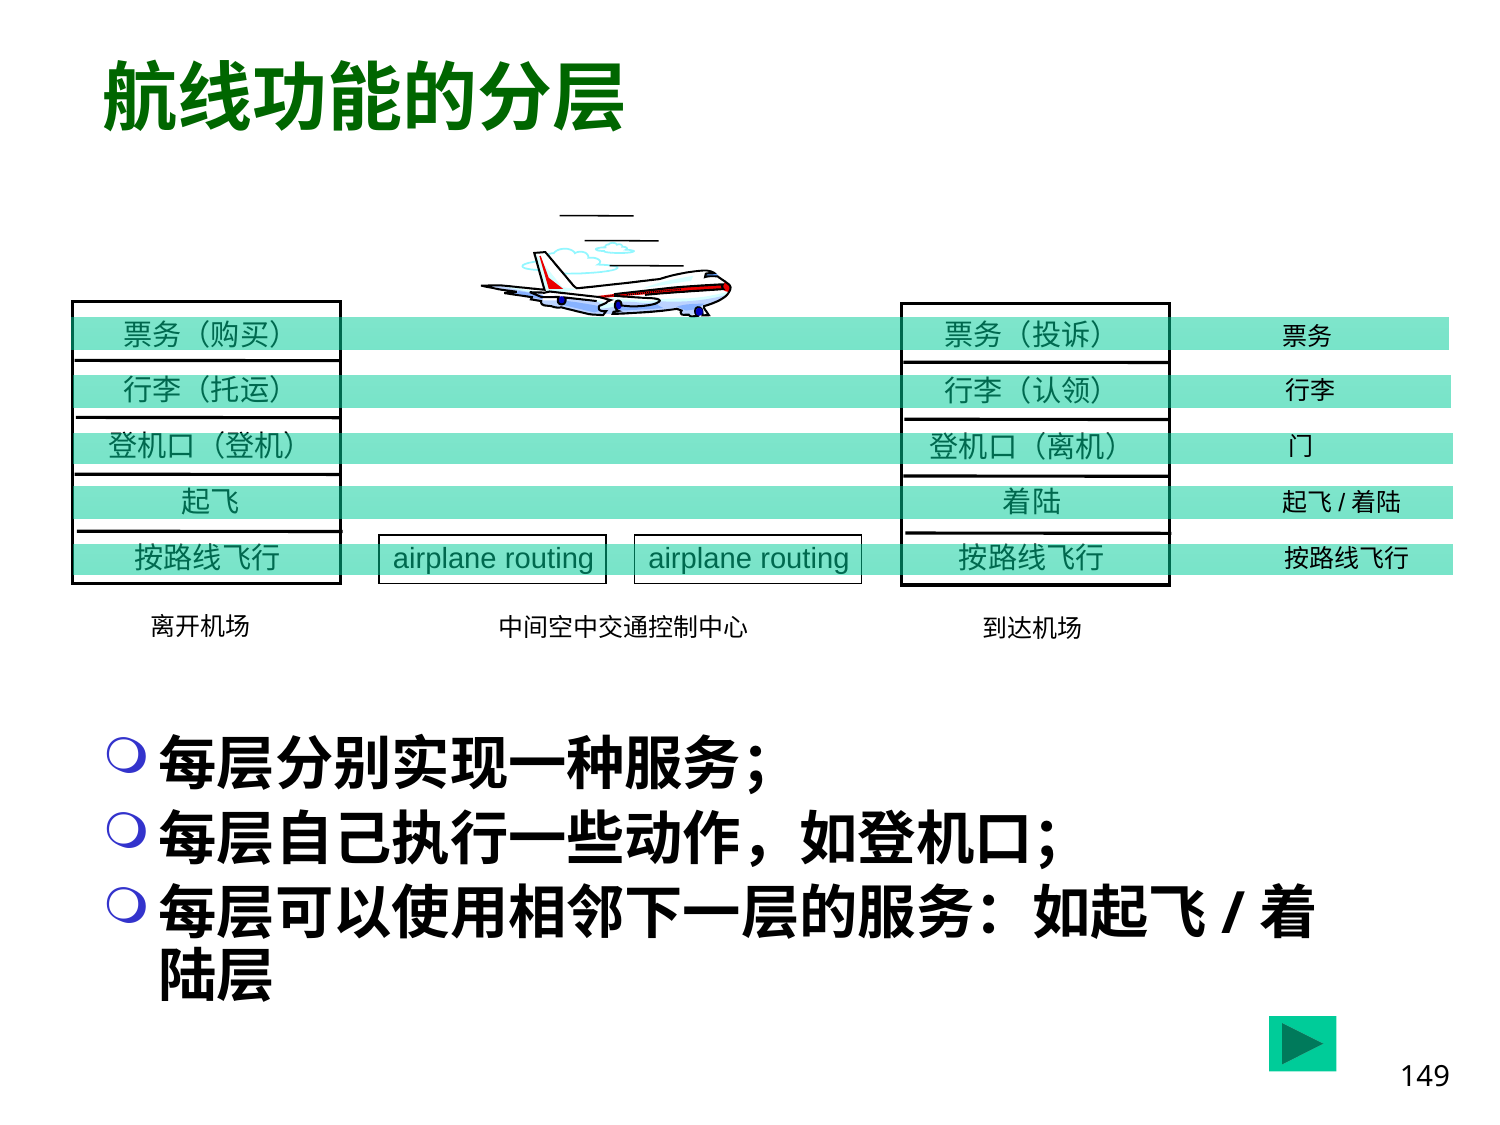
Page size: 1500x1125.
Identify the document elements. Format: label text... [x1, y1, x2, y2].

text_box [72, 301, 341, 315]
text_box airplane routing [378, 575, 633, 582]
text_box airplane routing [633, 538, 892, 544]
title 航线功能的分层 [87, 0, 1363, 188]
text_box 离开机场 [135, 603, 266, 648]
picture [480, 241, 732, 318]
slide_number 149 [1362, 1050, 1466, 1125]
text_box [73, 376, 1270, 408]
text_box 行李 [1270, 367, 1351, 413]
text_box [1348, 317, 1449, 350]
text_box [1269, 1016, 1337, 1072]
text_box 按路线飞行 [1269, 534, 1425, 580]
text_box 到达机场 [967, 604, 1098, 650]
text_box 中间空中交通控制中心 [484, 603, 764, 649]
text_box airplane routing [378, 538, 633, 544]
text_box [73, 486, 1267, 519]
text_box 票务（投诉） 行李（认领） 登机口（离机） 着陆 按路线飞行 [892, 408, 1172, 433]
text_box [73, 433, 1273, 464]
text_box 票务 [1256, 312, 1348, 358]
text_box airplane routing [633, 575, 892, 582]
text_box 票务（购买） 行李（托运） 登机口（登机） 起飞 按路线飞行 [71, 350, 351, 582]
text_box 票务（投诉） 行李（认领） 登机口（离机） 着陆 按路线飞行 [892, 575, 1172, 582]
text_box [901, 303, 1170, 315]
text_box 起飞/着陆 [1267, 478, 1417, 524]
text_box 票务（投诉） 行李（认领） 登机口（离机） 着陆 按路线飞行 [892, 519, 1172, 544]
text_box 票务（投诉） 行李（认领） 登机口（离机） 着陆 按路线飞行 [892, 350, 1172, 376]
text_box 门 [1273, 422, 1329, 468]
list 每层分别实现一种服务； 每层自己执行一些动作，如登机口； 每层可以使用相邻下一层的服务：如起飞/着陆层 [87, 726, 1337, 1017]
text_box 票务（投诉） 行李（认领） 登机口（离机） 着陆 按路线飞行 [892, 464, 1172, 486]
text_box [1425, 544, 1453, 575]
text_box [1351, 376, 1451, 408]
text_box [1329, 433, 1453, 464]
text_box [1417, 486, 1453, 519]
text_box [71, 317, 1256, 350]
text_box [901, 582, 1170, 586]
text_box [73, 544, 1269, 575]
